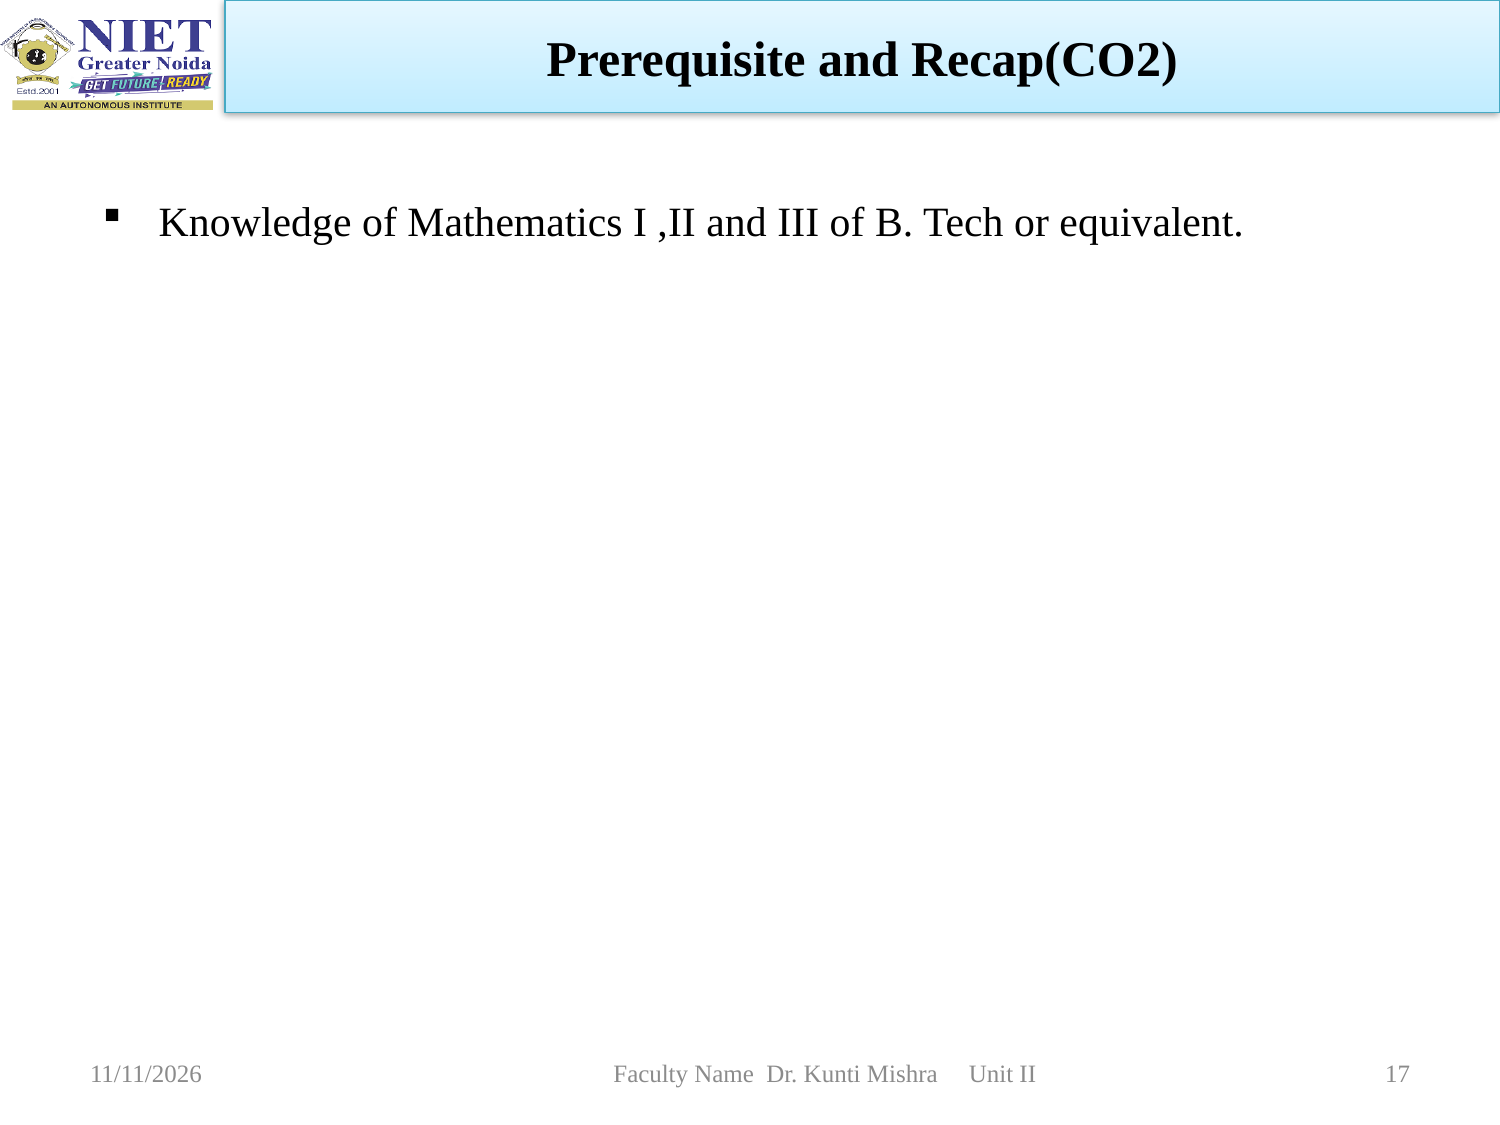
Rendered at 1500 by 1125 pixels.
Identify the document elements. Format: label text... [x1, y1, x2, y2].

footer Faculty Name Dr. Kunti Mishra Unit II [412, 1042, 1074, 1103]
text_box Prerequisite and Recap(CO2) [224, 0, 1500, 113]
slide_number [75, 1042, 412, 1103]
slide_number 17 [1074, 1042, 1425, 1103]
list Knowledge of Mathematics I ,II and III of B. Tech or equivalent. [87, 187, 1438, 930]
picture [0, 18, 213, 110]
